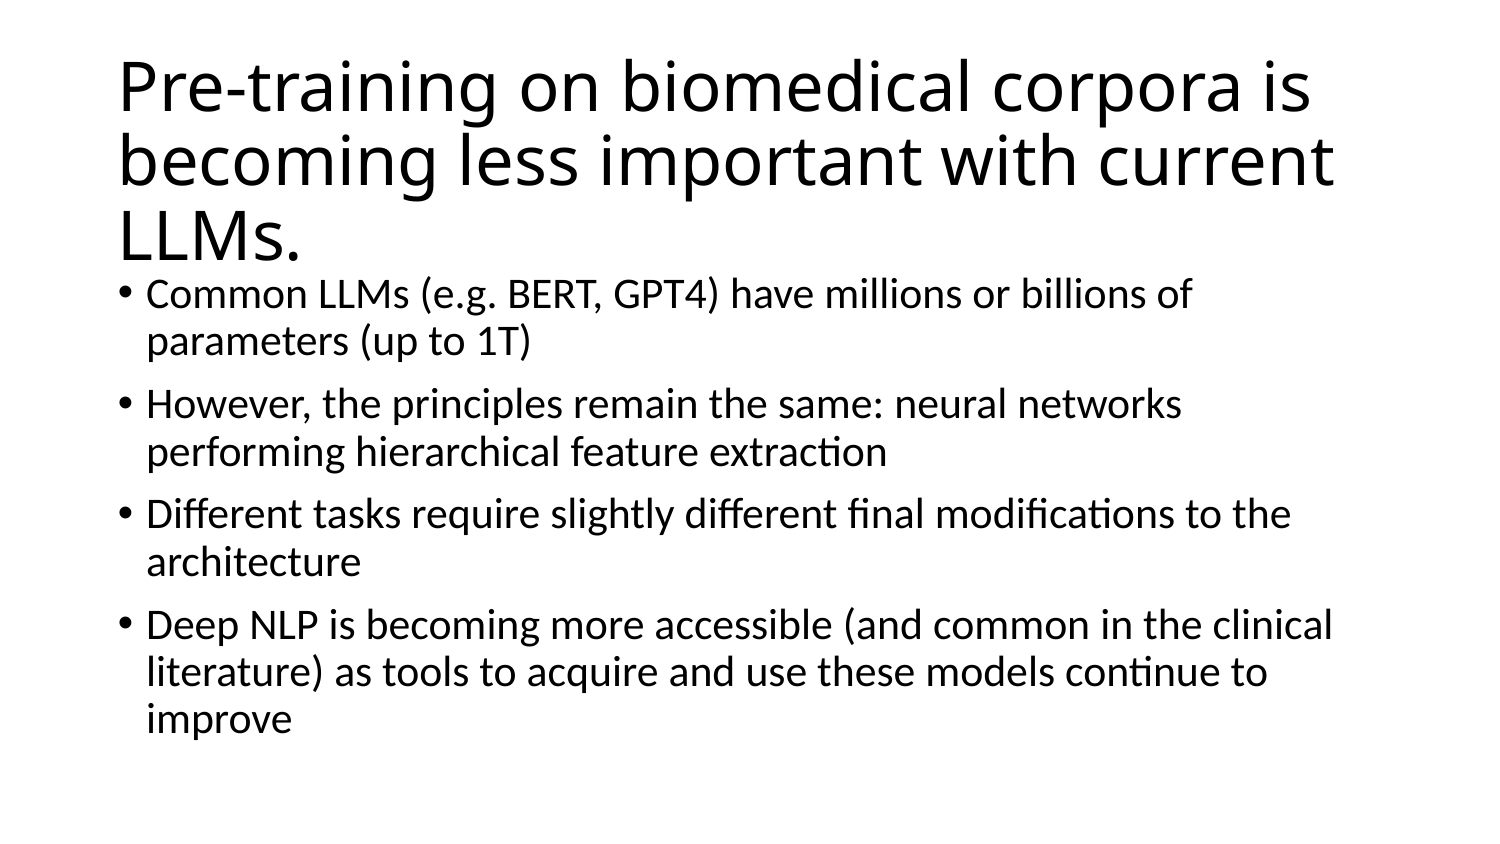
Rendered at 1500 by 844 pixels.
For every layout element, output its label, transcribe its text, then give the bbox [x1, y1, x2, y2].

title Pre-training on biomedical corpora is becoming less important with current LLMs. [103, 44, 1397, 208]
list Common LLMs (e.g. BERT, GPT4) have millions or billions of parameters (up to 1T) However, the principles remain the same: neural networks performing hierarchical feature extraction Different tasks require slightly different final modifications to the architecture Deep NLP is becoming more accessible (and common in the clinical literature) as tools to acquire and use these models continue to improve [103, 263, 1397, 799]
